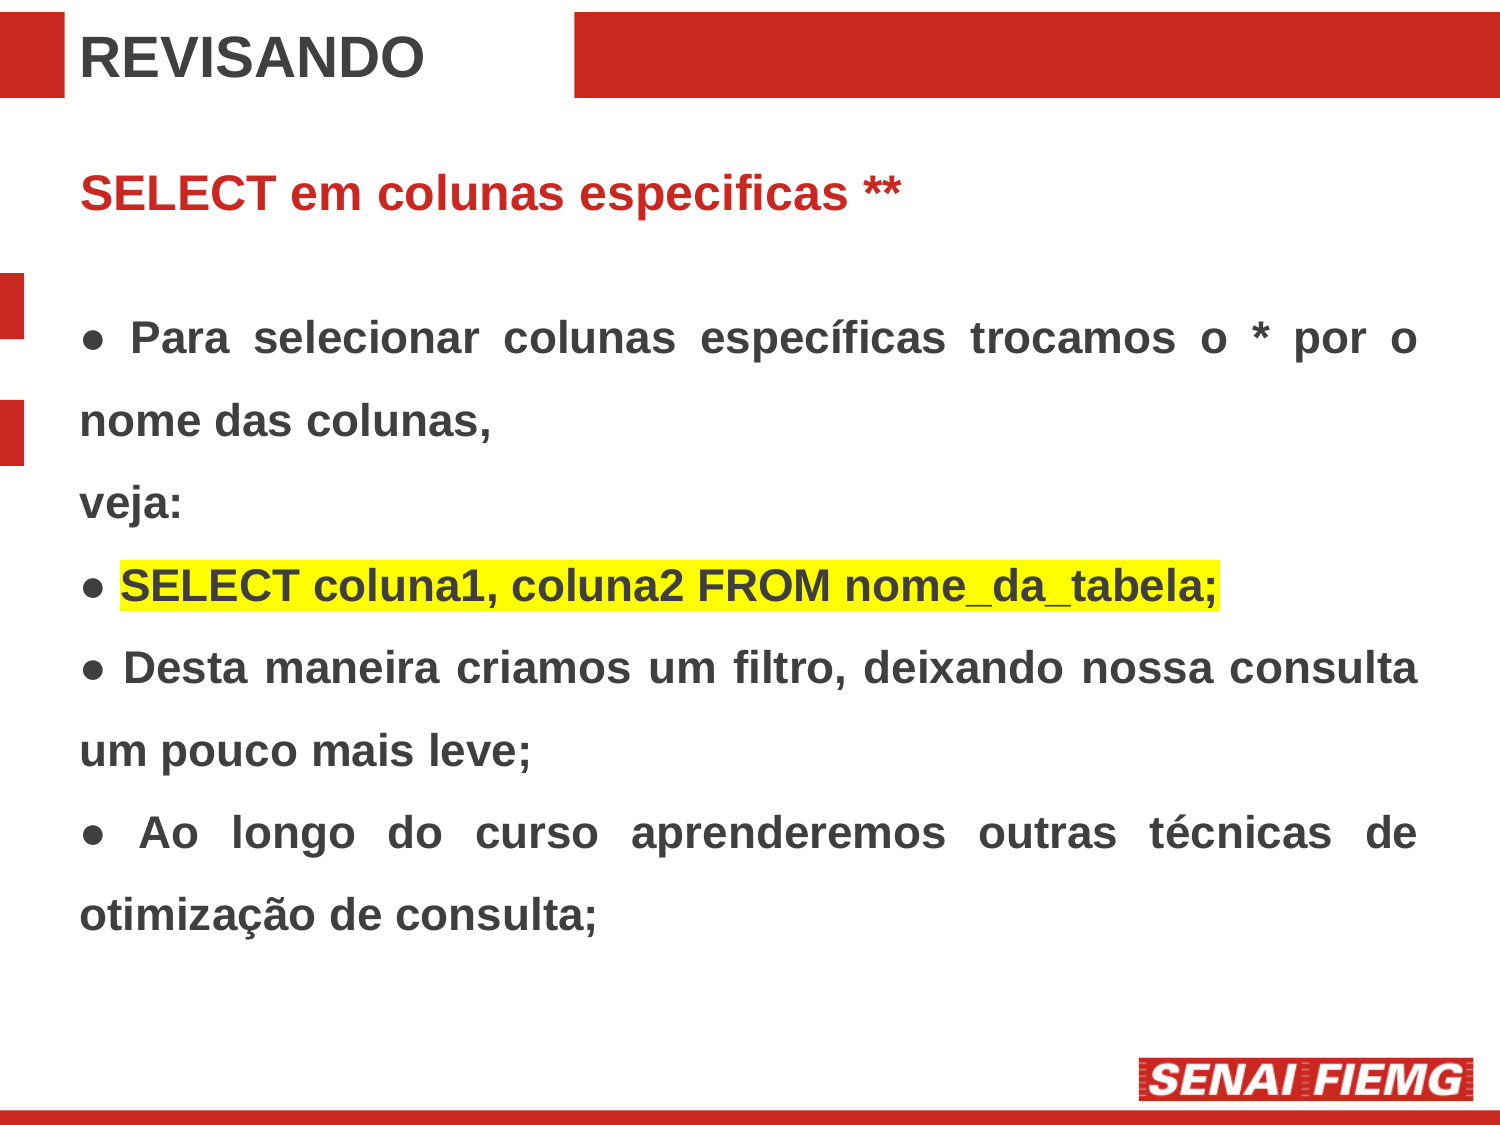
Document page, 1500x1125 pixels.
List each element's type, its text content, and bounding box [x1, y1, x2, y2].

text_box [0, 1110, 1126, 1125]
text_box SELECT em colunas especificas ** [65, 152, 1436, 229]
text_box [0, 12, 65, 98]
text_box ● Para selecionar colunas específicas trocamos o * por o nome das colunas, veja: ● SELECT coluna1, coluna2 FROM nome_da_tabela; ● Desta maneira criamos um filtro, deixando nossa consulta um pouco mais leve; ● Ao longo do curso aprenderemos outras técnicas de otimização de consulta; [64, 272, 1435, 962]
picture [1131, 1047, 1500, 1125]
text_box [574, 12, 1500, 98]
text_box REVISANDO [65, 12, 574, 98]
text_box [0, 273, 25, 340]
text_box [0, 399, 25, 466]
